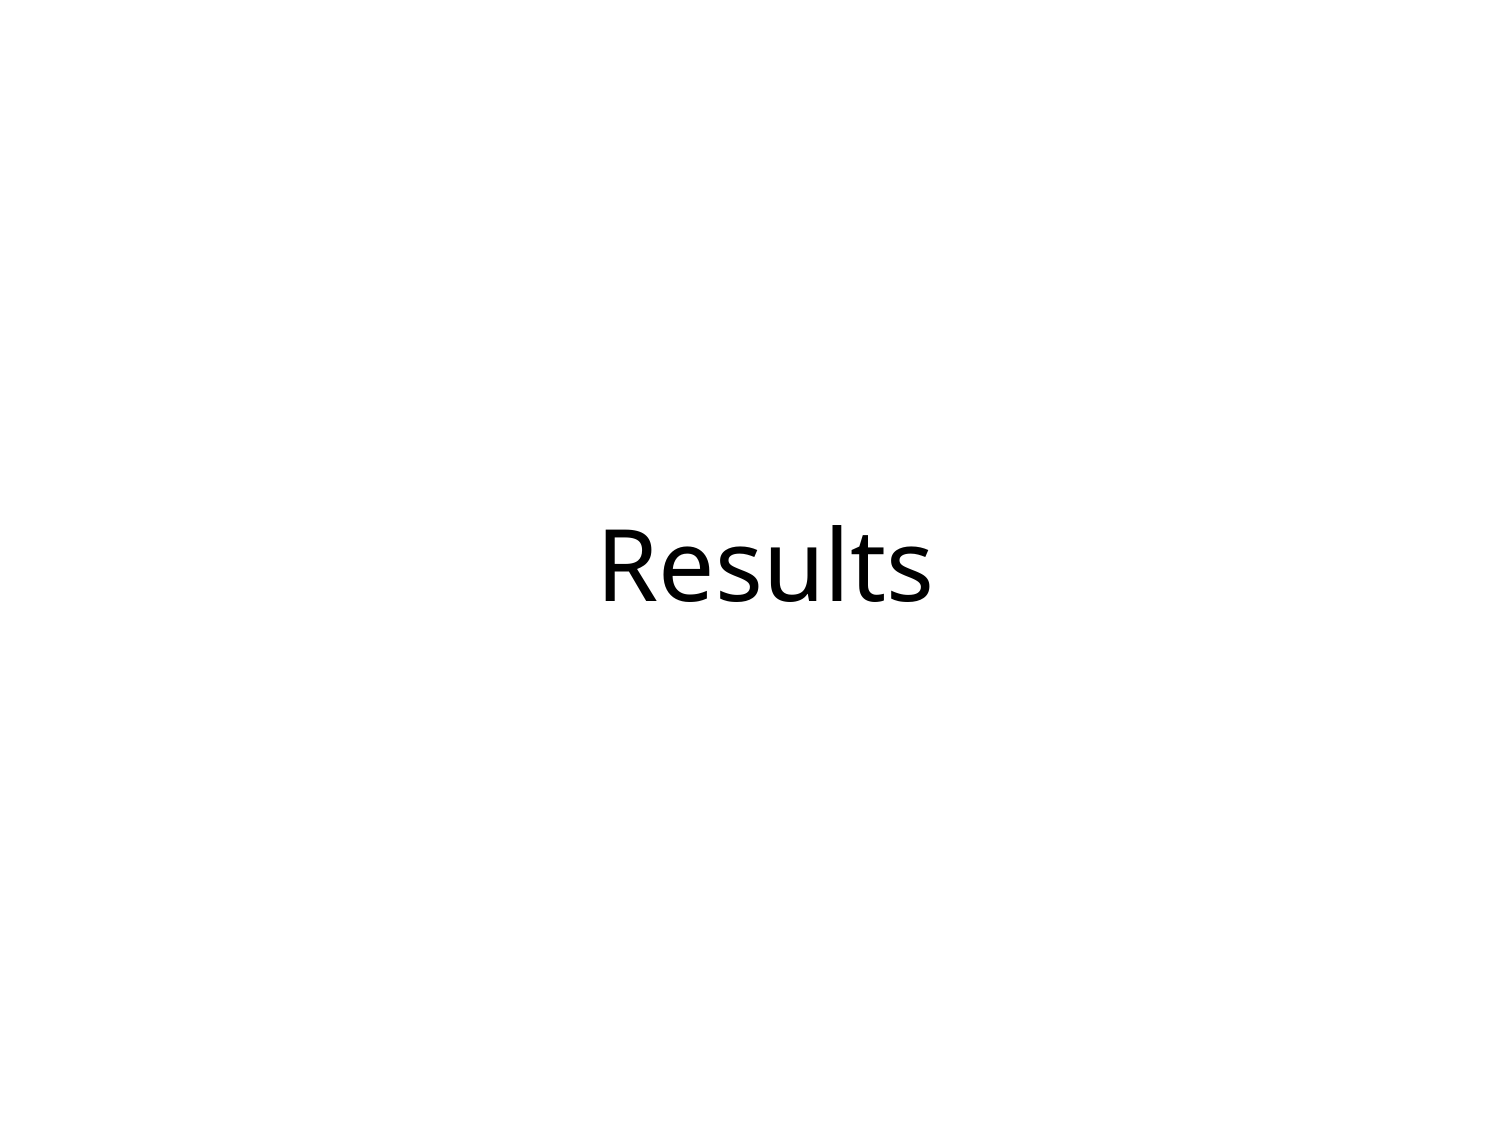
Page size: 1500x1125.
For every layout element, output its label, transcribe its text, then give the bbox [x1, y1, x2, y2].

text_box Results [581, 494, 950, 629]
